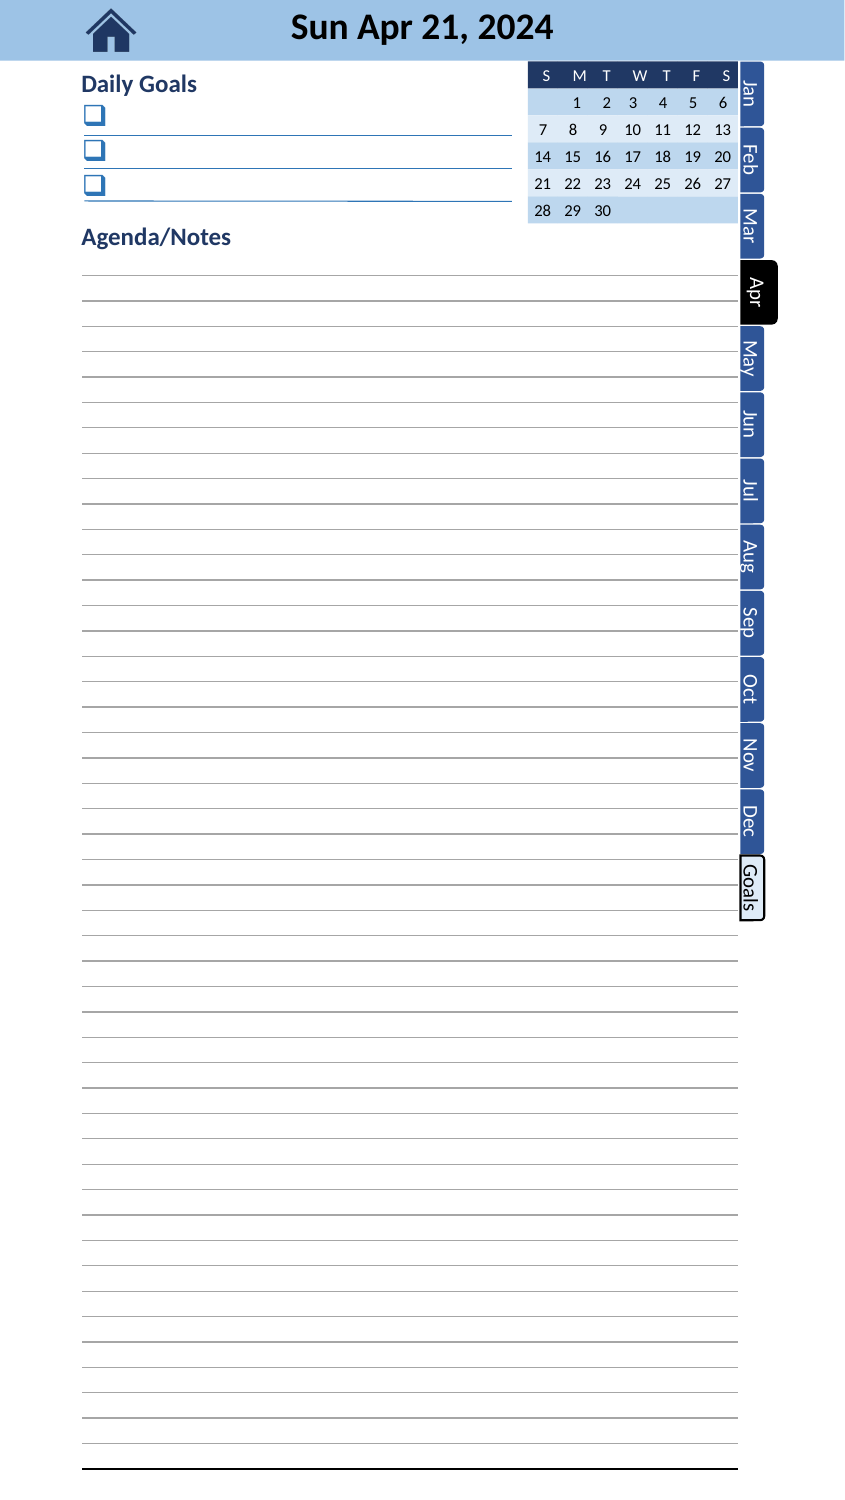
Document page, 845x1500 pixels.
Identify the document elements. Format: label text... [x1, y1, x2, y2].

picture [82, 1, 140, 59]
list Sun Apr 21, 2024 [190, 0, 655, 61]
